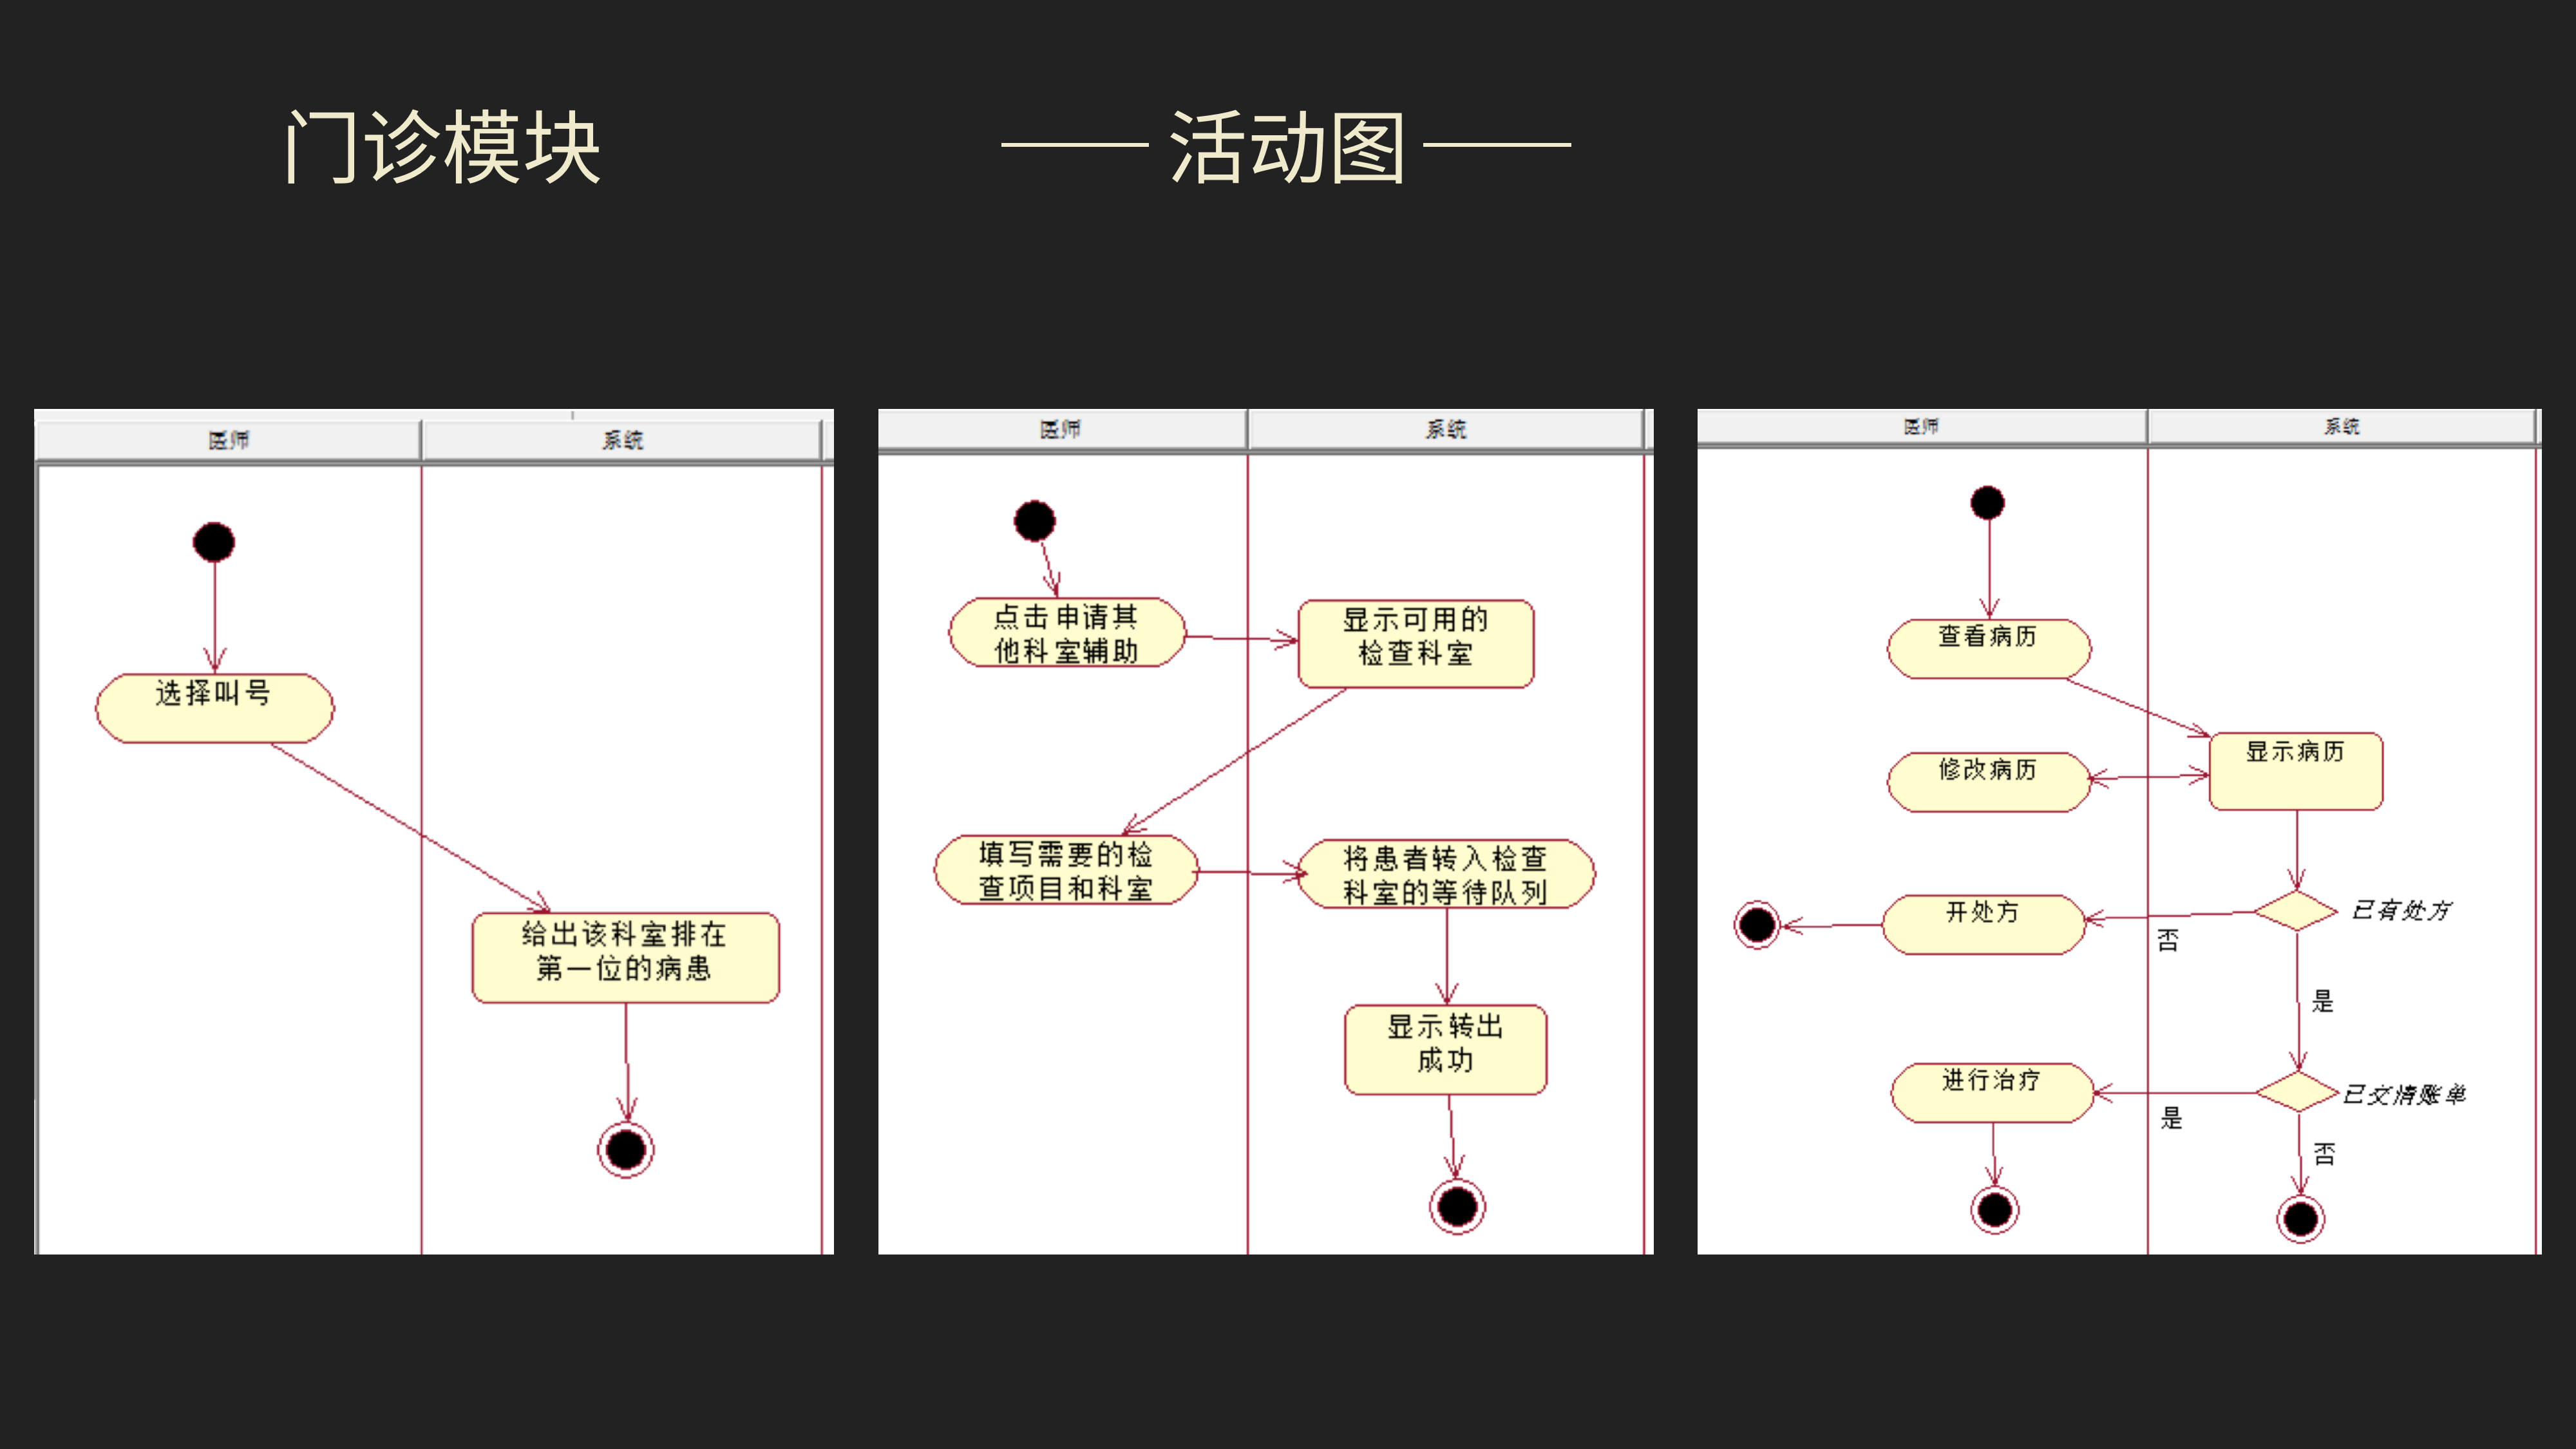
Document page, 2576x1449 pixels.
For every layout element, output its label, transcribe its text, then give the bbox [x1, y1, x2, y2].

text_box 活动图 [990, 91, 1586, 199]
picture [34, 409, 835, 1255]
text_box 门诊模块 [276, 91, 609, 199]
picture [878, 409, 1654, 1255]
picture [1698, 409, 2542, 1255]
